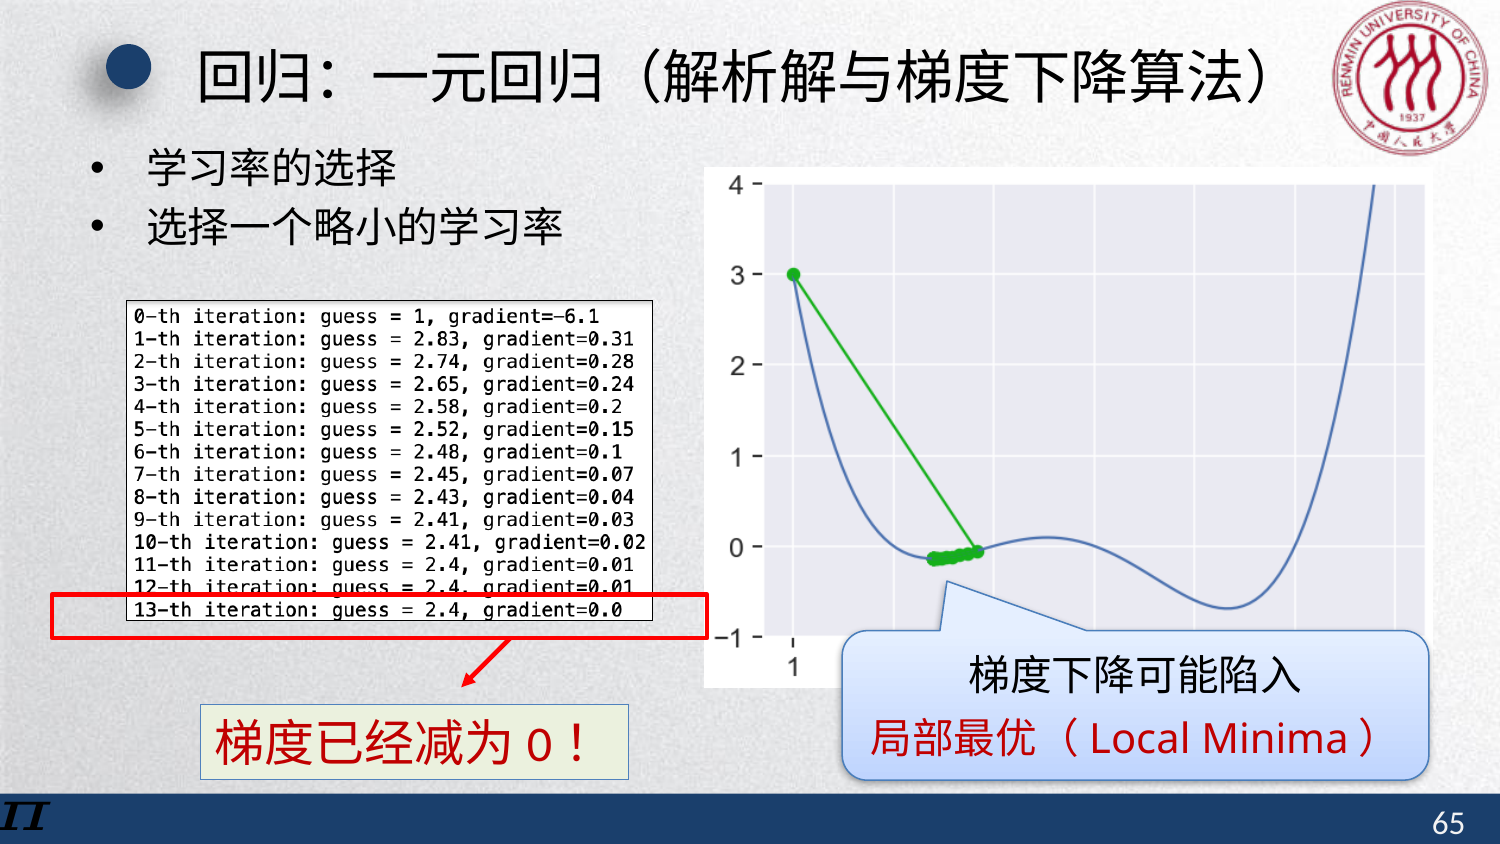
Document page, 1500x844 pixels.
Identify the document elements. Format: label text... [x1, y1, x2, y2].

title 回归：一元回归（解析解与梯度下降算法） [75, 33, 1425, 116]
text_box 梯度下降可能陷入 局部最优（Local Minima） [841, 696, 1430, 781]
text_box [50, 592, 698, 640]
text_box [460, 637, 511, 688]
text_box 梯度已经减为0！ [200, 704, 629, 780]
picture [0, 0, 1500, 793]
